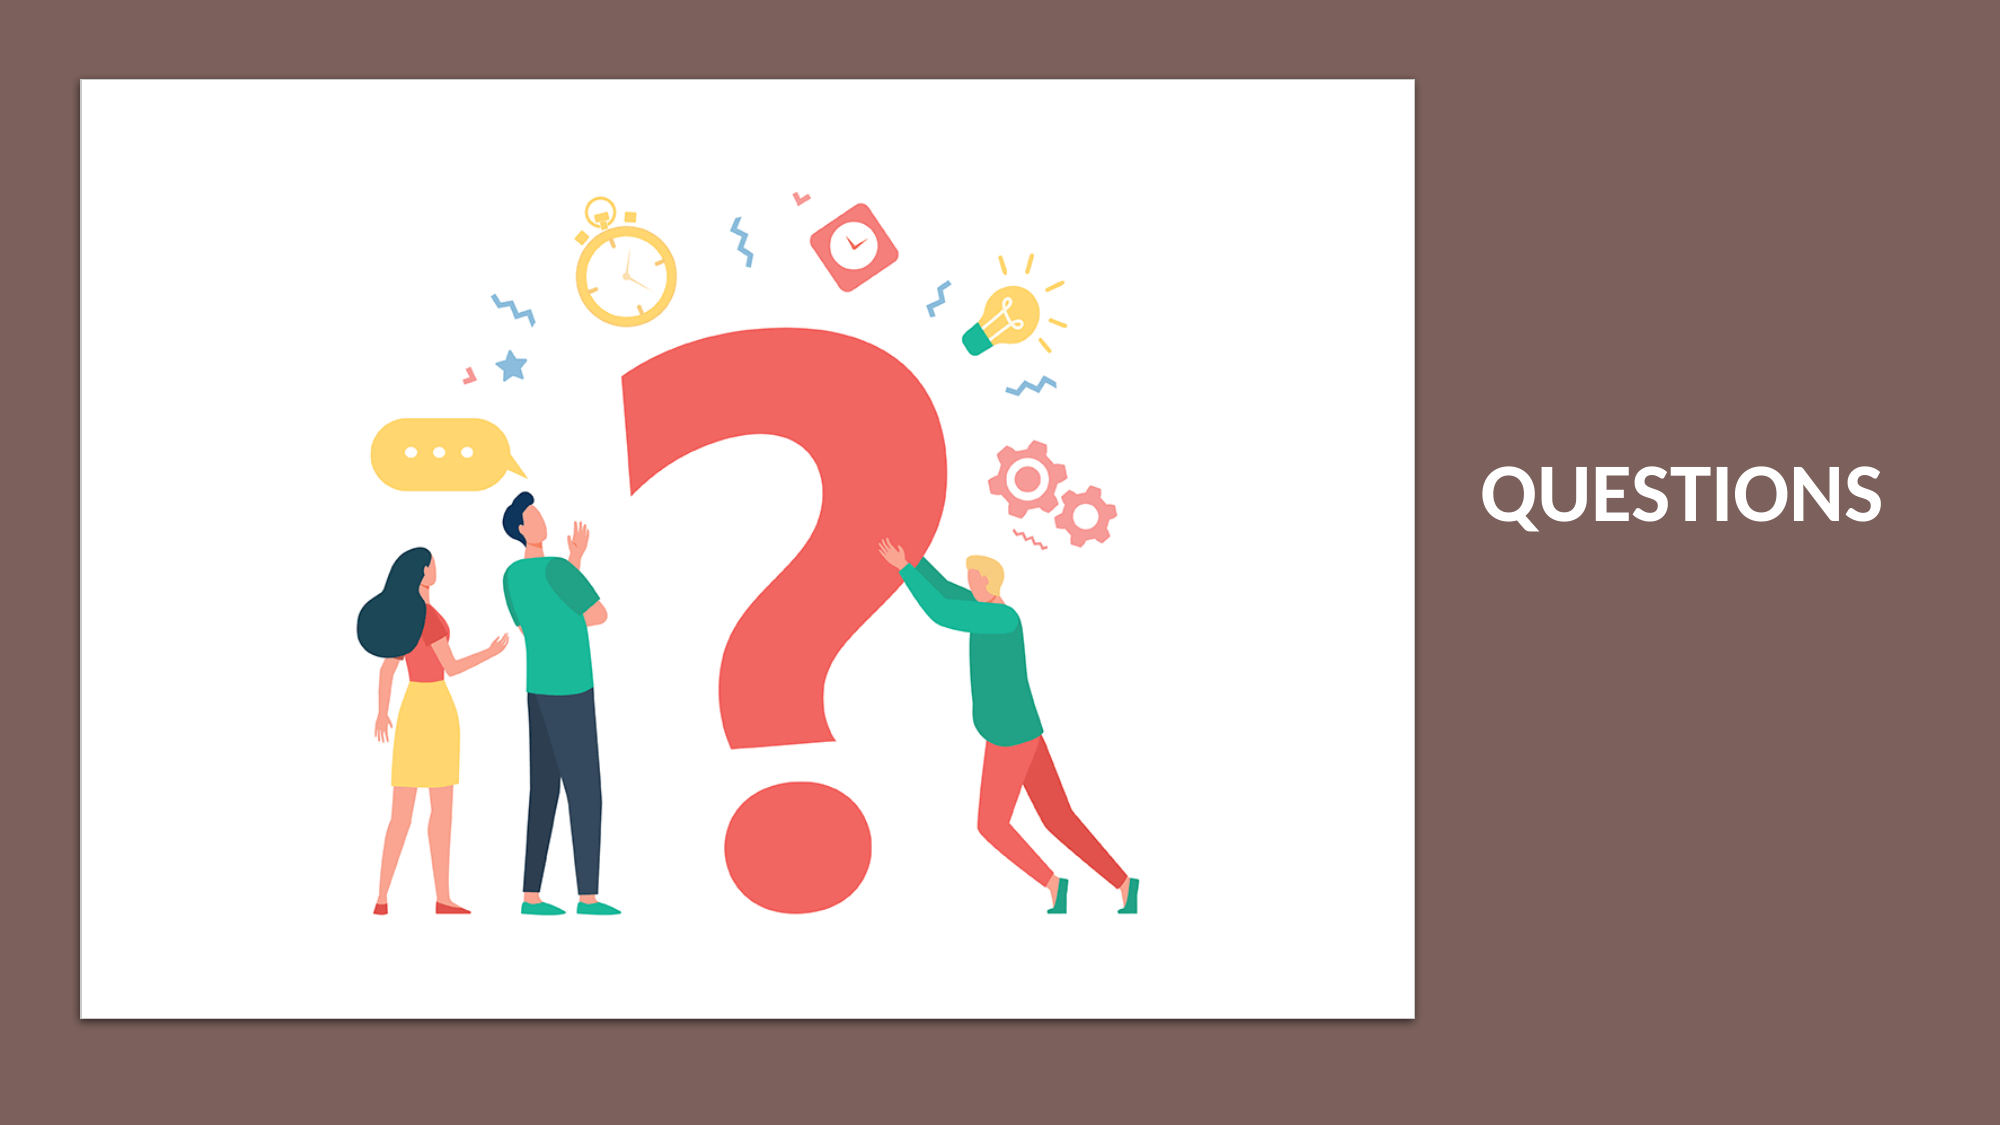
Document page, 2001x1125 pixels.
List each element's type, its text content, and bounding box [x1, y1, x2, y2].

text_box [0, 0, 2000, 1125]
text_box [80, 78, 1415, 1019]
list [160, 154, 1336, 944]
title QUESTIONS [1465, 101, 1921, 888]
